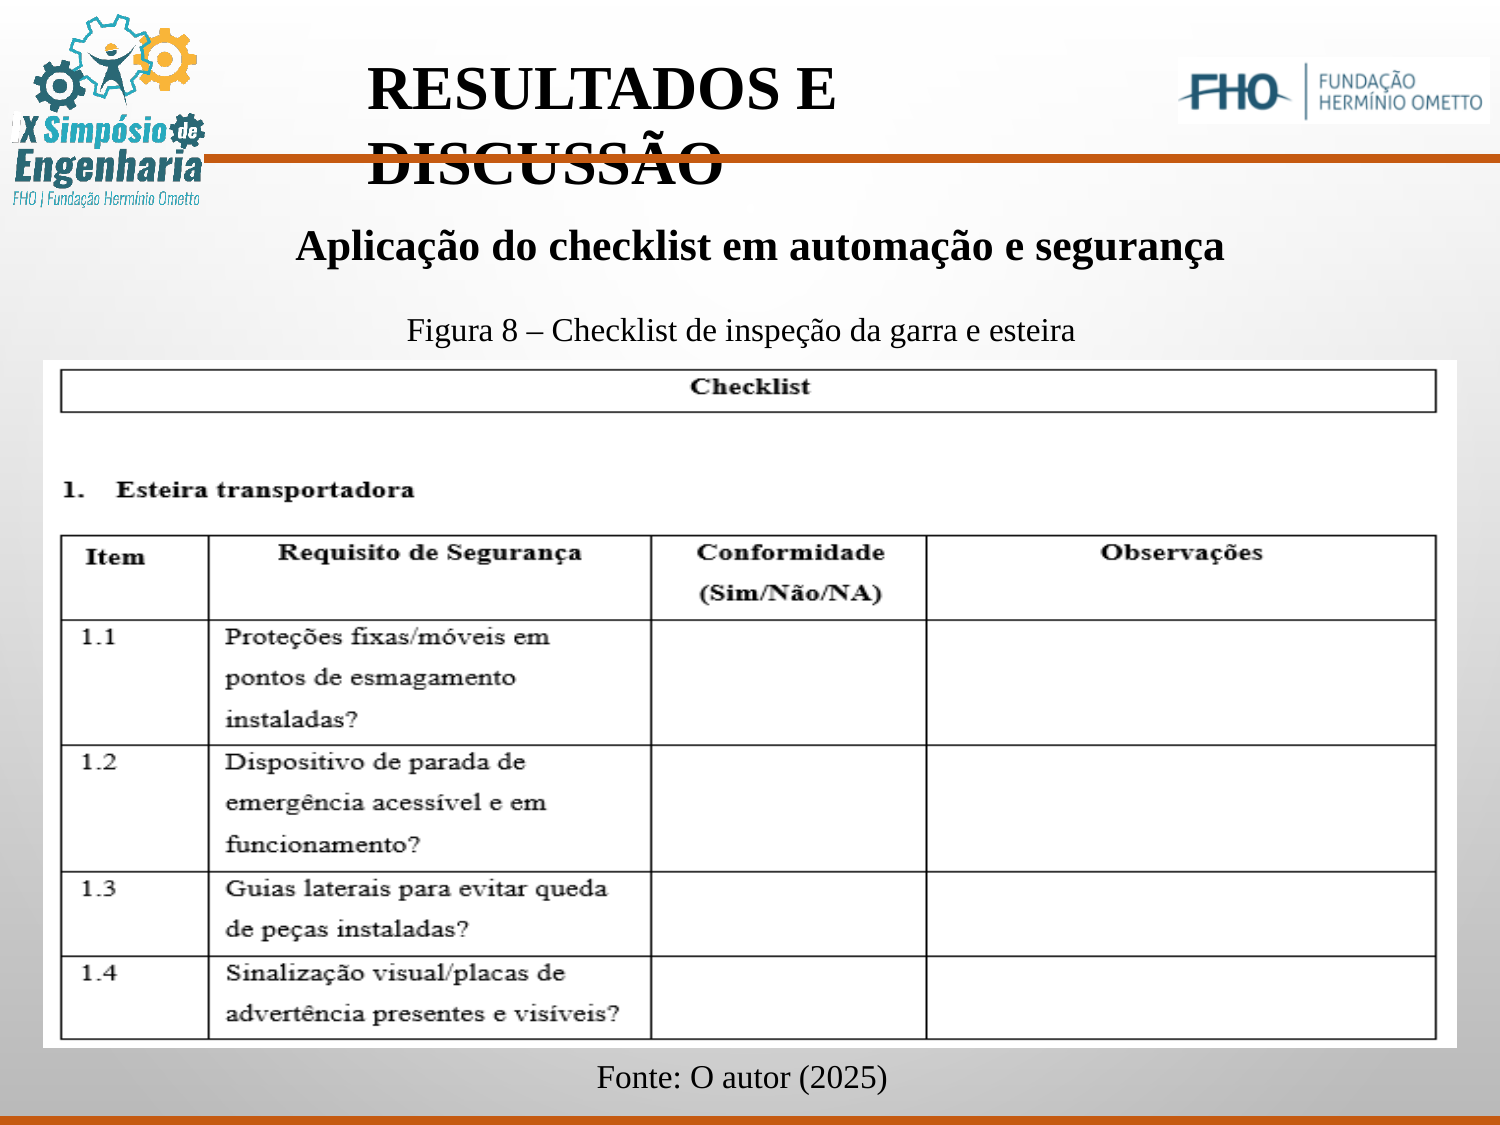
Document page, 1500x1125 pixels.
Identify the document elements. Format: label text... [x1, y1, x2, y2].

text_box [211, 154, 1500, 162]
text_box Fonte: O autor (2025) [539, 1057, 954, 1110]
text_box Aplicação do checklist em automação e segurança [280, 202, 1289, 285]
text_box Resultados e Discussão [352, 39, 1141, 131]
text_box Figura 8 – Checklist de inspeção da garra e esteira [285, 293, 1215, 358]
picture [0, 0, 1500, 1117]
text_box [0, 1117, 1500, 1125]
